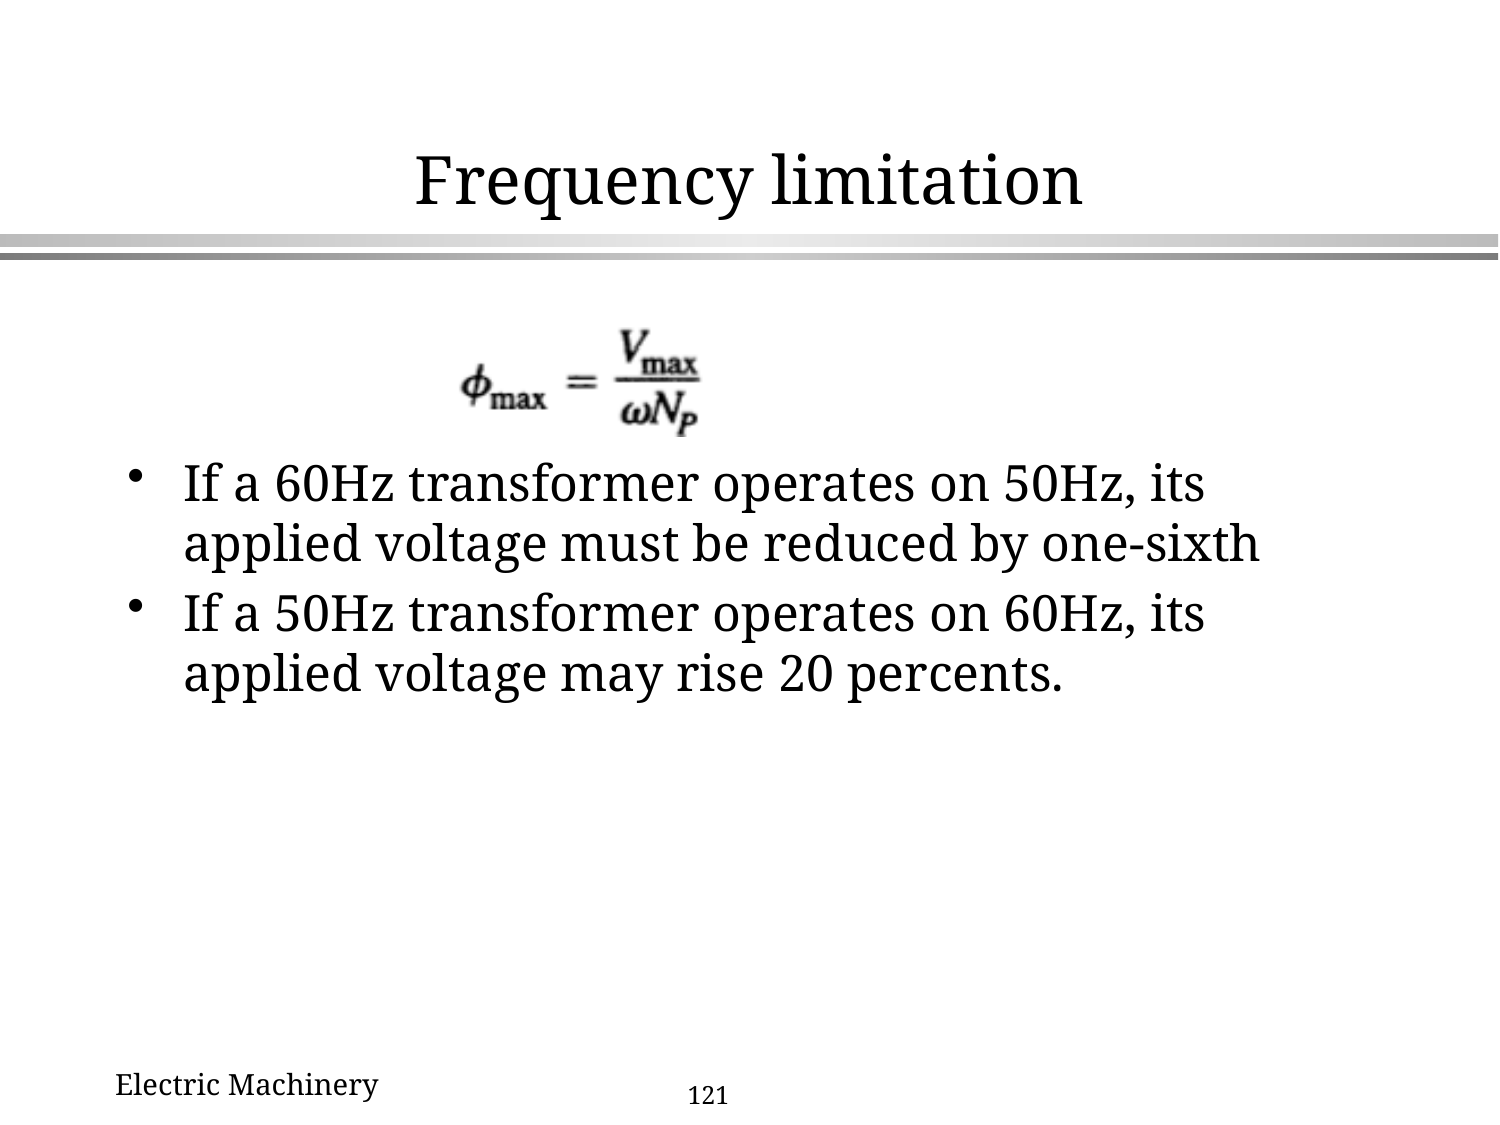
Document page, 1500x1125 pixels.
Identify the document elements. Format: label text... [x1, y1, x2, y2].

picture [442, 325, 739, 437]
title Frequency limitation [112, 37, 1388, 225]
footer Electric Machinery [100, 1058, 576, 1090]
list If a 60Hz transformer operates on 50Hz, its applied voltage must be reduced by one-sixth If a 50Hz transformer operates on 60Hz, its applied voltage may rise 20 percents. [112, 444, 1388, 1000]
